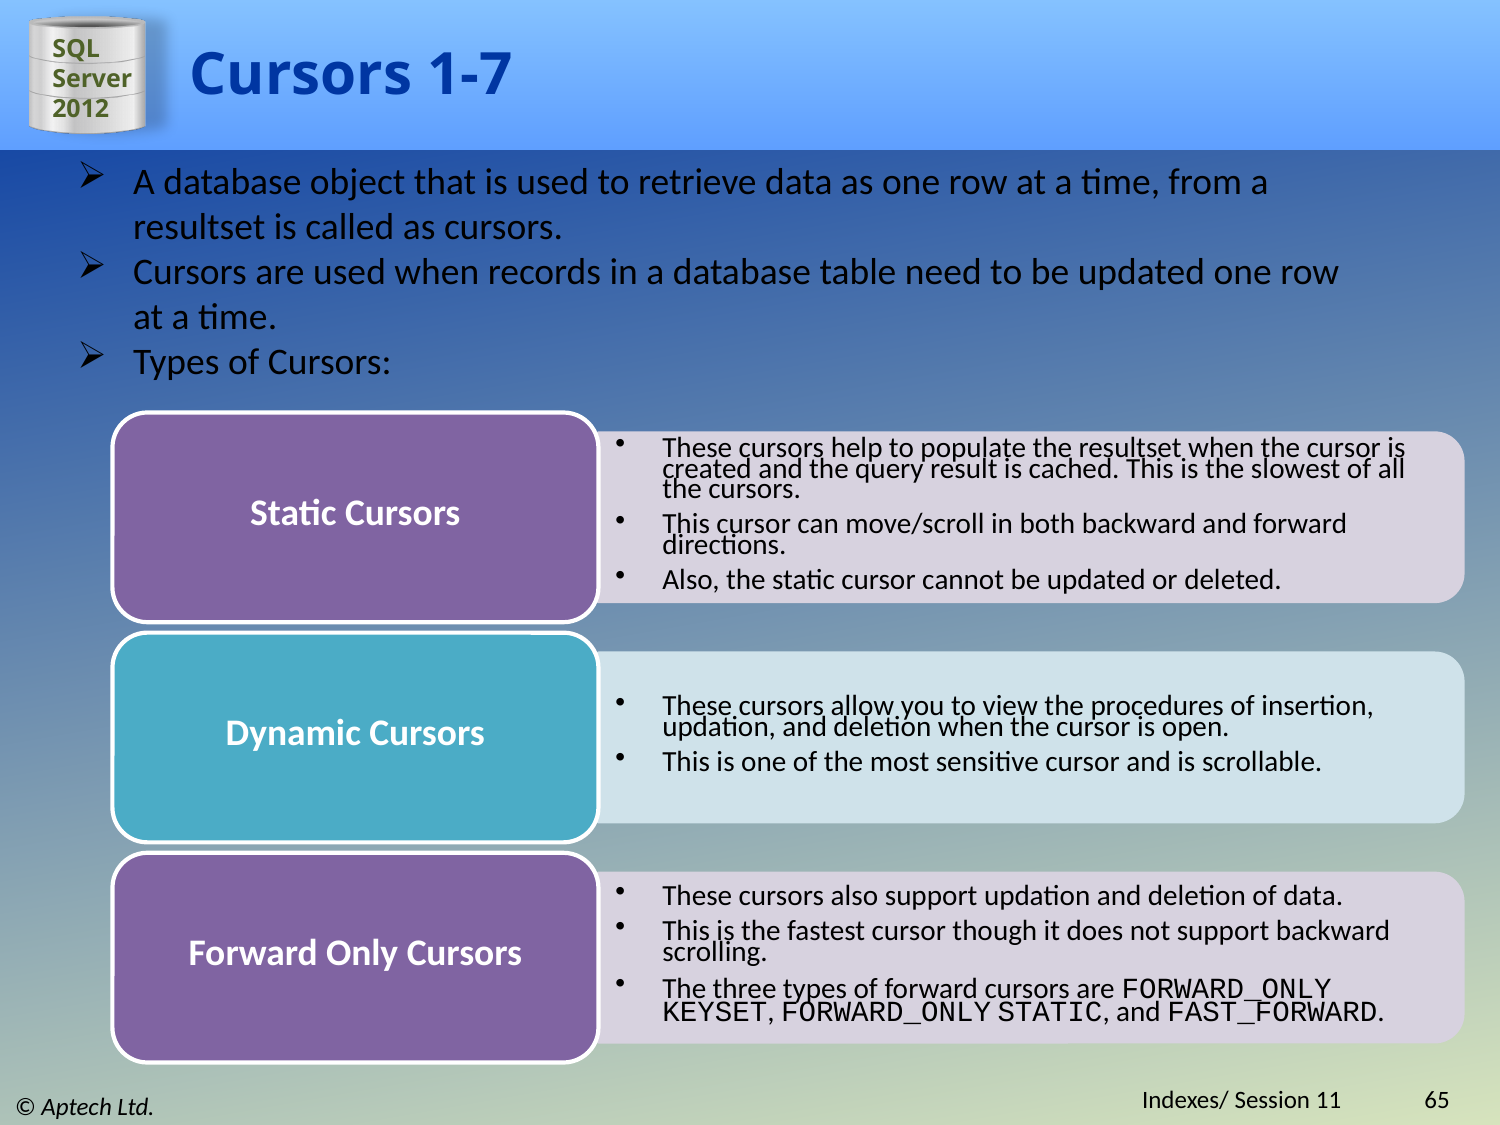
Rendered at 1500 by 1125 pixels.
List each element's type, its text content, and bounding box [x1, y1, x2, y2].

title Cursors 1-7 [174, 37, 1426, 106]
slide_number 65 [1363, 1084, 1465, 1113]
text_box A database object that is used to retrieve data as one row at a time, from a resultset is called as cursors. Cursors are used when records in a database table need to be updated one row at a time. Types of Cursors: [62, 149, 1375, 390]
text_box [112, 412, 1463, 1063]
picture [24, 0, 150, 150]
footer Indexes/ Session 11 [375, 1084, 1363, 1113]
